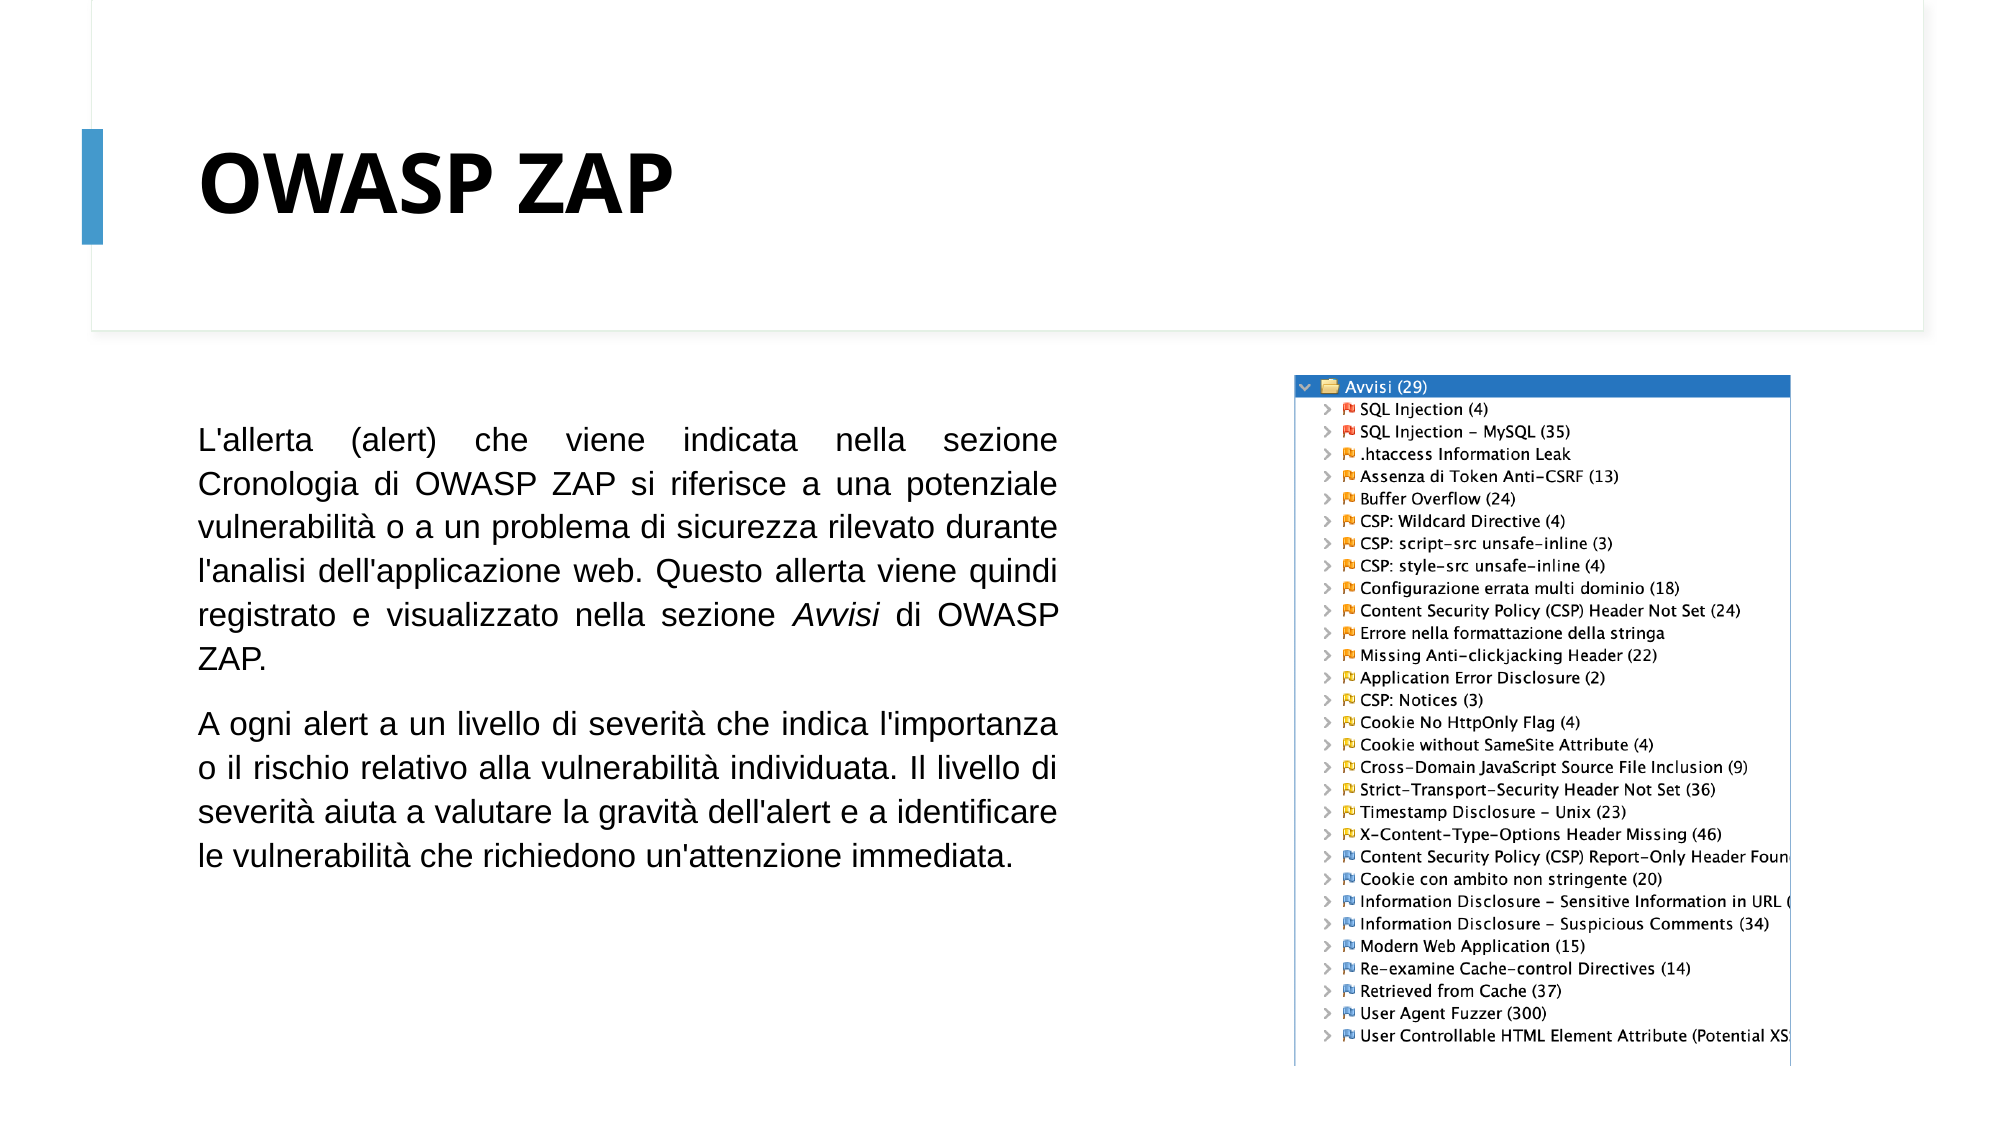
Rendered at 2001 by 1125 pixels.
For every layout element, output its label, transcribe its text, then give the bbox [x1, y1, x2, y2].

list L'allerta (alert) che viene indicata nella sezione Cronologia di OWASP ZAP si riferisce a una potenziale vulnerabilità o a un problema di sicurezza rilevato durante l'analisi dell'applicazione web. Questo allerta viene quindi registrato e visualizzato nella sezione Avvisi di OWASP ZAP. A ogni alert a un livello di severità che indica l'importanza o il rischio relativo alla vulnerabilità individuata. Il livello di severità aiuta a valutare la gravità dell'alert e a identificare le vulnerabilità che richiedono un'attenzione immediata. [183, 406, 1075, 1013]
title OWASP ZAP [183, 90, 1851, 284]
text_box [353, 544, 385, 606]
picture [1294, 375, 1791, 1066]
